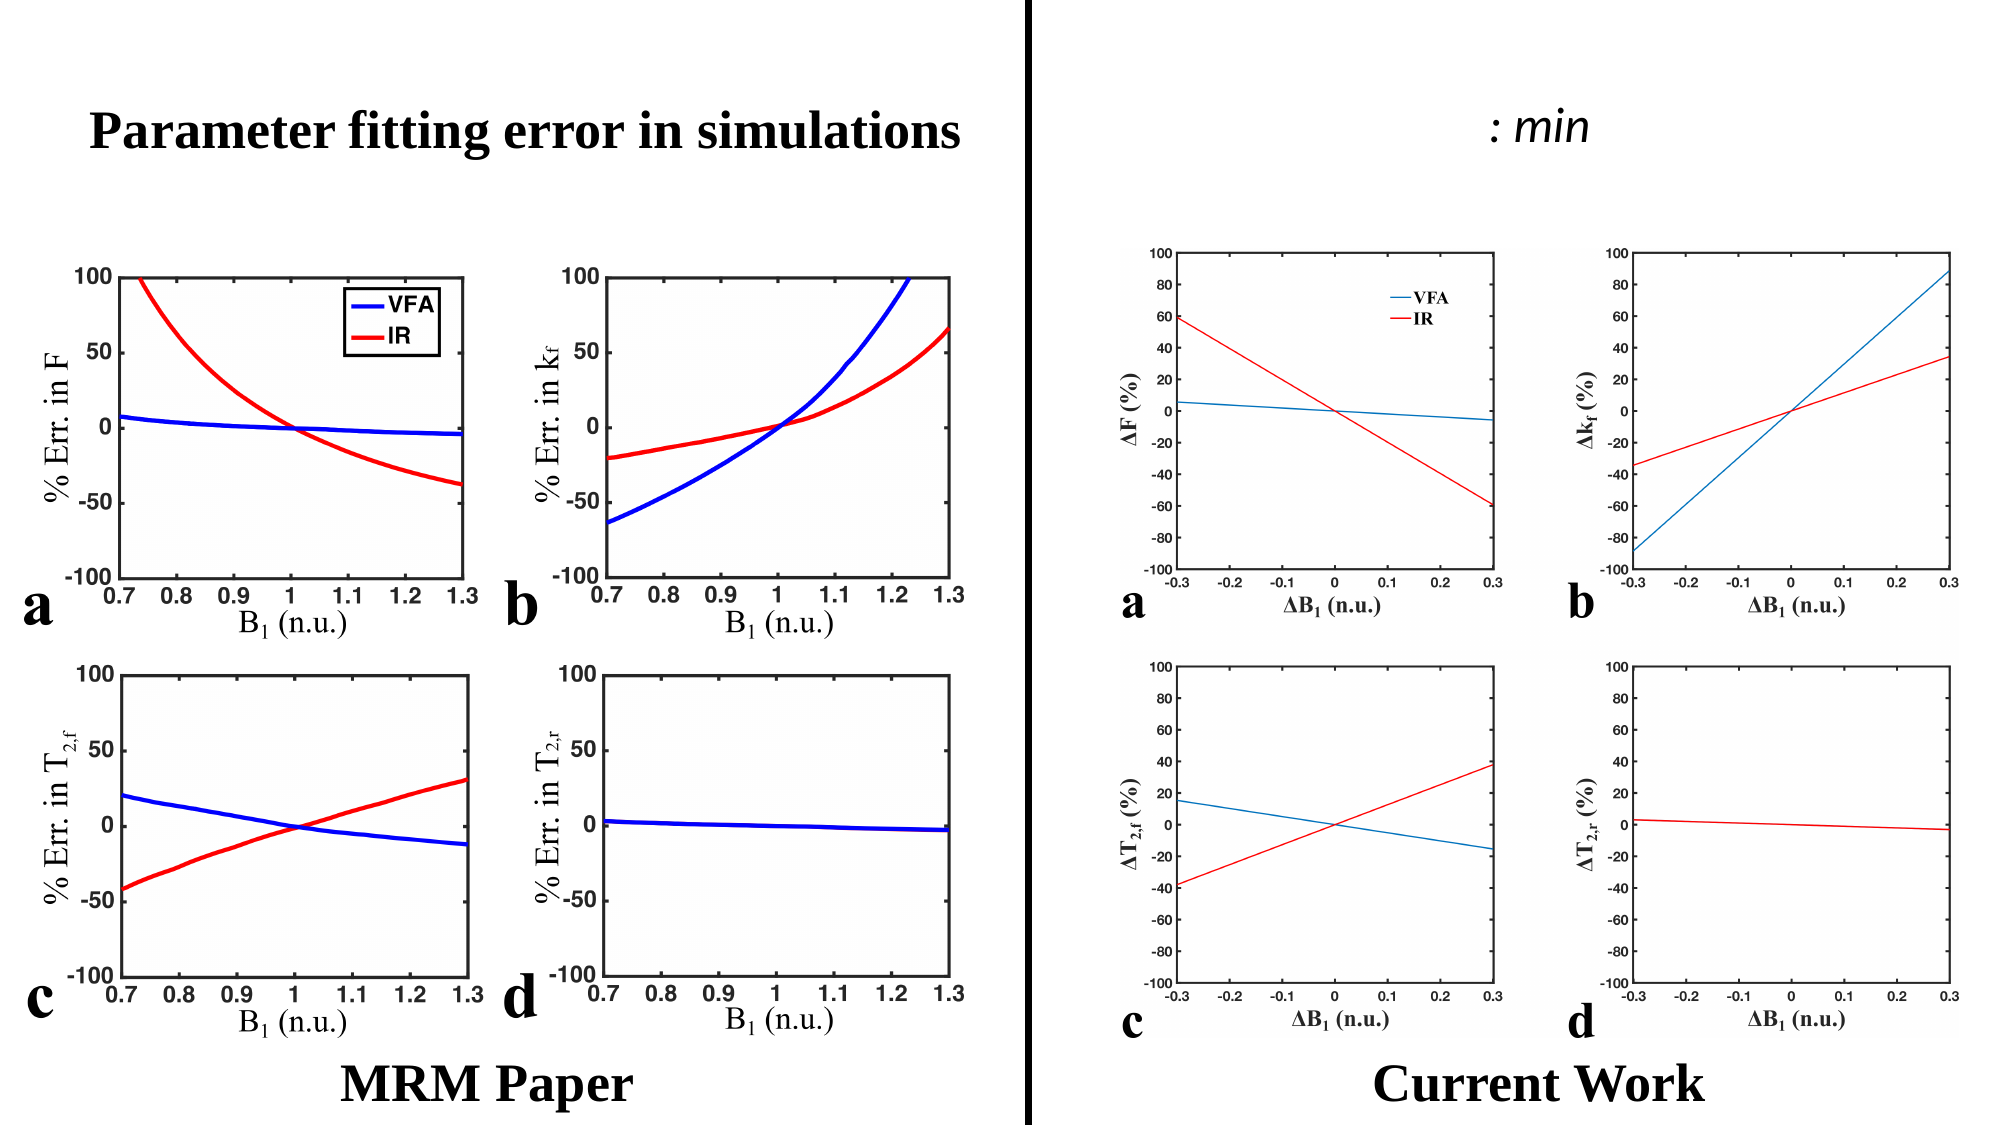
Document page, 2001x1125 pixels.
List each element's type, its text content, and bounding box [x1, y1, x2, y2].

text_box MRM Paper [121, 1039, 866, 1120]
picture [1120, 248, 1959, 1038]
text_box Current Work [1167, 1039, 1912, 1120]
picture [24, 248, 964, 1038]
text_box Parameter fitting error in simulations [24, 86, 1025, 167]
